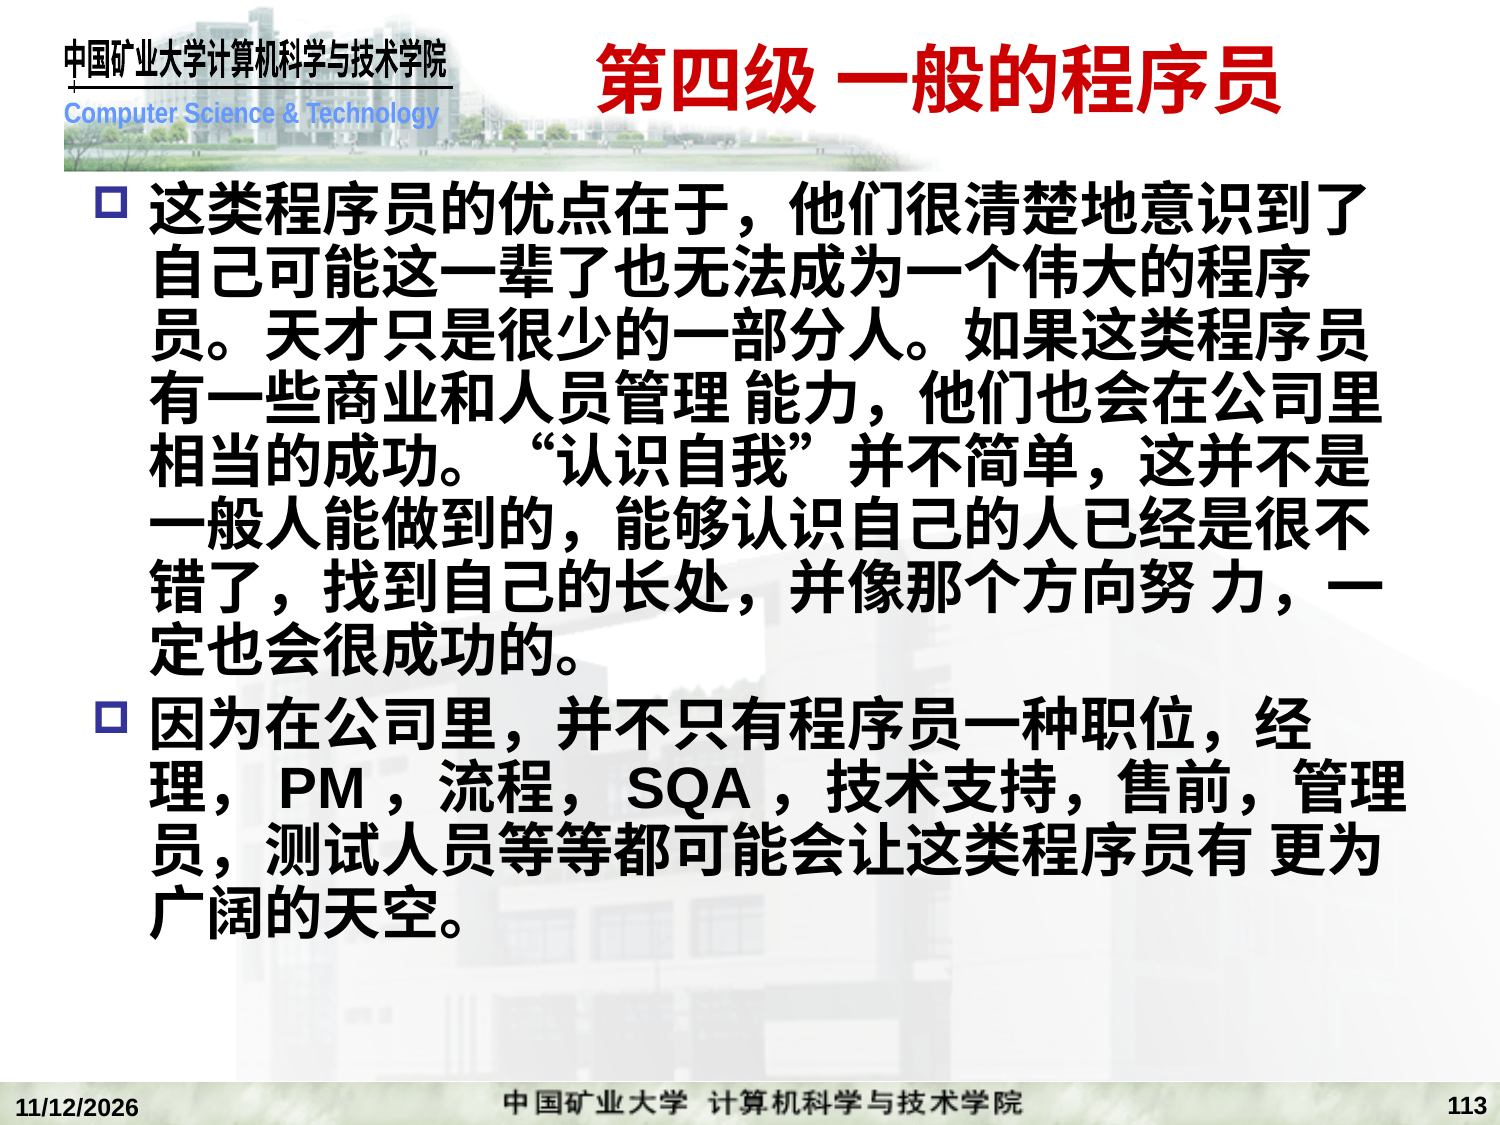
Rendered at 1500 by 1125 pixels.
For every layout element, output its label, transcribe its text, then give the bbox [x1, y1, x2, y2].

list 这类程序员的优点在于，他们很清楚地意识到了自己可能这一辈了也无法成为一个伟大的程序员。天才只是很少的一部分人。如果这类程序员有一些商业和人员管理 能力，他们也会在公司里相当的成功。“认识自我”并不简单，这并不是一般人能做到的，能够认识自己的人已经是很不错了，找到自己的长处，并像那个方向努 力，一定也会很成功的。 因为在公司里，并不只有程序员一种职位，经理，PM，流程，SQA，技术支持，售前，管理员，测试人员等等都可能会让这类程序员有 更为广阔的天空。 [76, 172, 1428, 1006]
slide_number 113 [1364, 1082, 1500, 1125]
picture [64, 0, 954, 175]
picture [68, 51, 73, 59]
title 第四级 一般的程序员 [478, 14, 1402, 141]
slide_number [0, 1083, 313, 1125]
picture [0, 1082, 1364, 1125]
